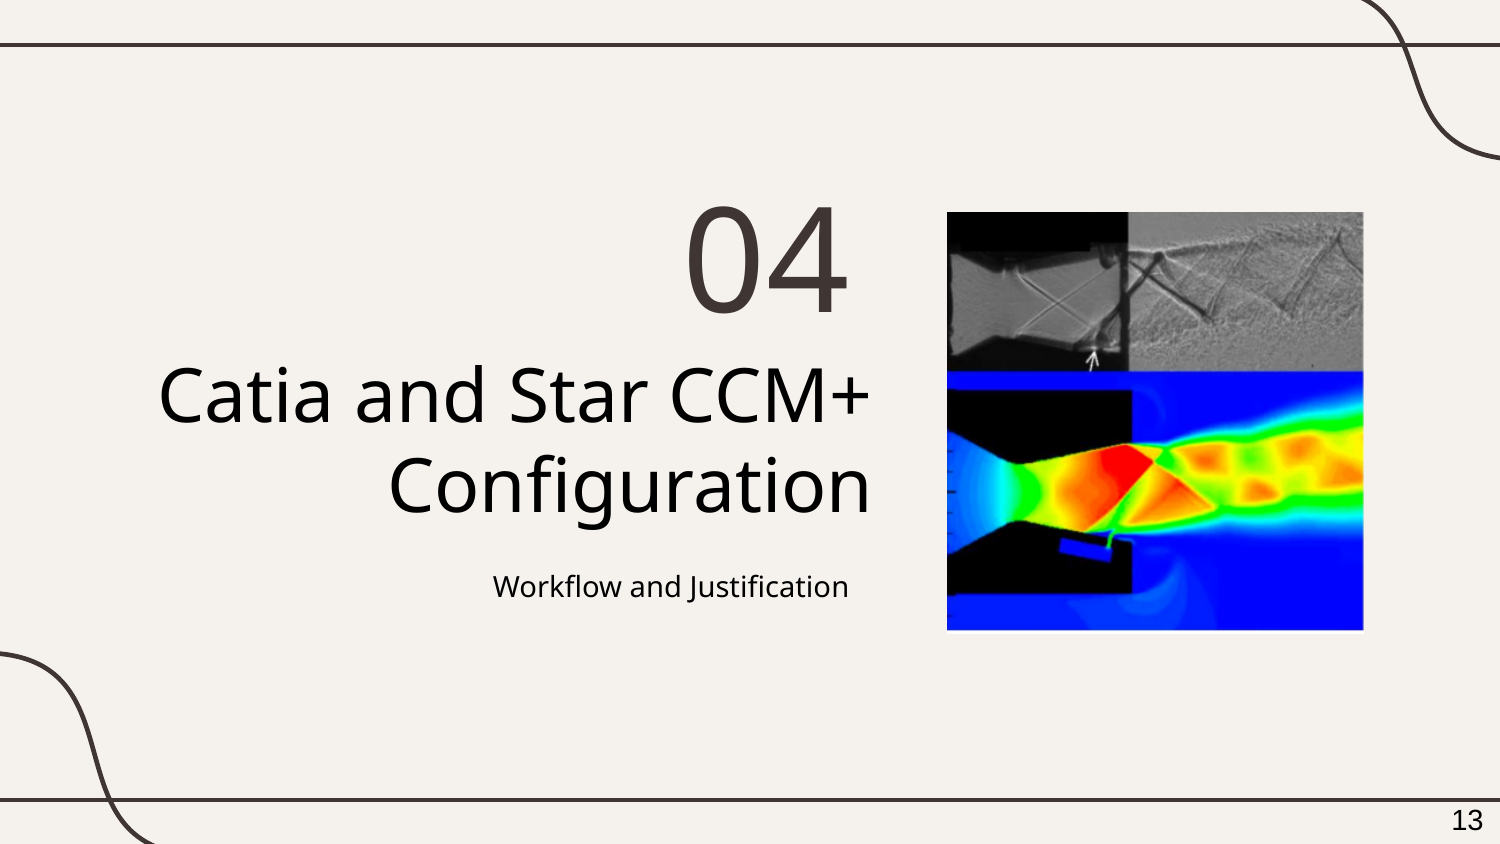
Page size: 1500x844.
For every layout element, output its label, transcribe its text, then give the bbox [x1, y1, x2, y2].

picture [947, 211, 1364, 634]
title 04 [593, 151, 865, 312]
title Catia and Star CCM+ Configuration [39, 332, 889, 598]
subtitle Workflow and Justification [116, 553, 865, 619]
text_box 13 [1436, 793, 1499, 844]
